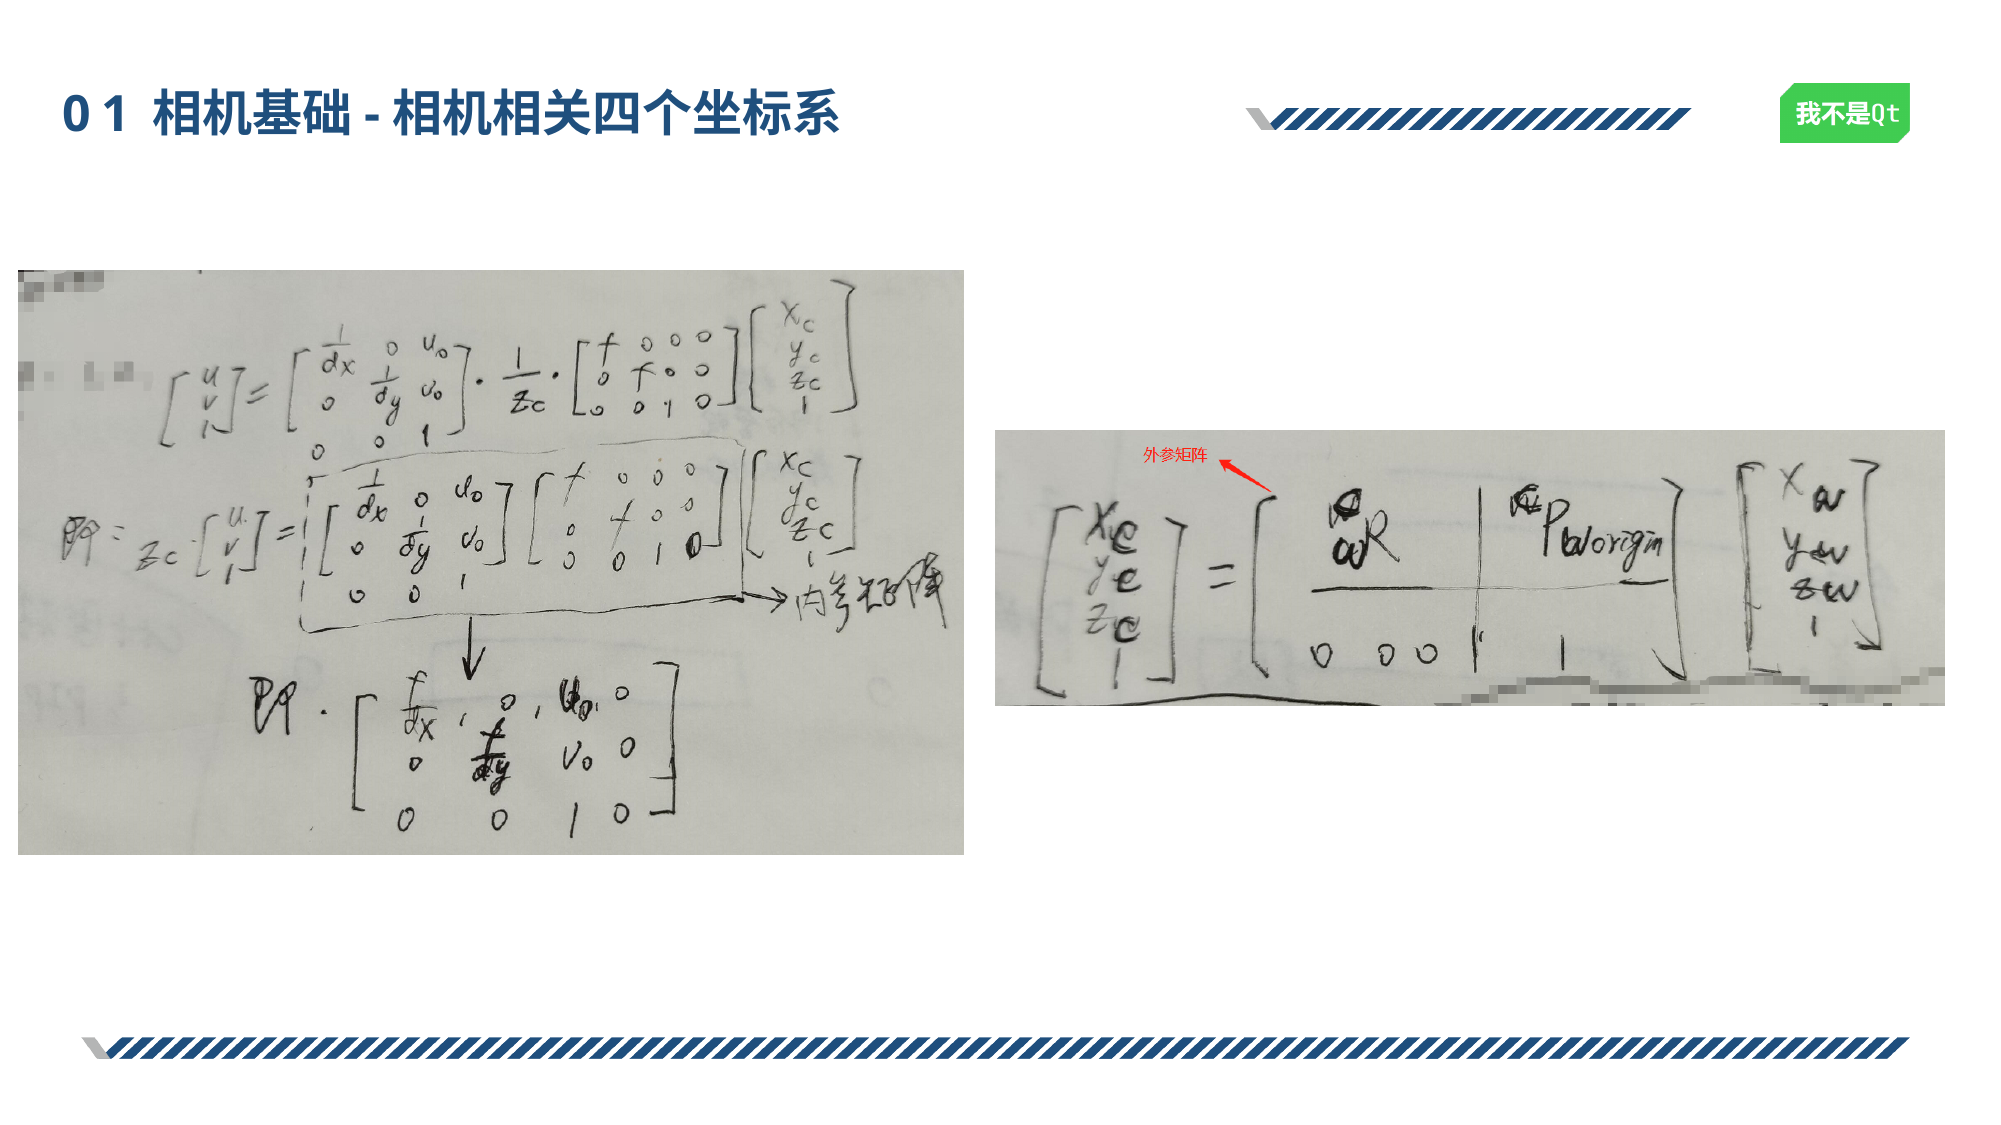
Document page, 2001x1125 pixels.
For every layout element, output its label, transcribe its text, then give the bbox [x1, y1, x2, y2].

picture [995, 430, 1945, 706]
picture [1780, 83, 1910, 143]
picture [1245, 108, 1692, 130]
picture [81, 1037, 1910, 1059]
picture [18, 270, 964, 855]
text_box 01相机基础-相机相关四个坐标系 [47, 73, 858, 149]
